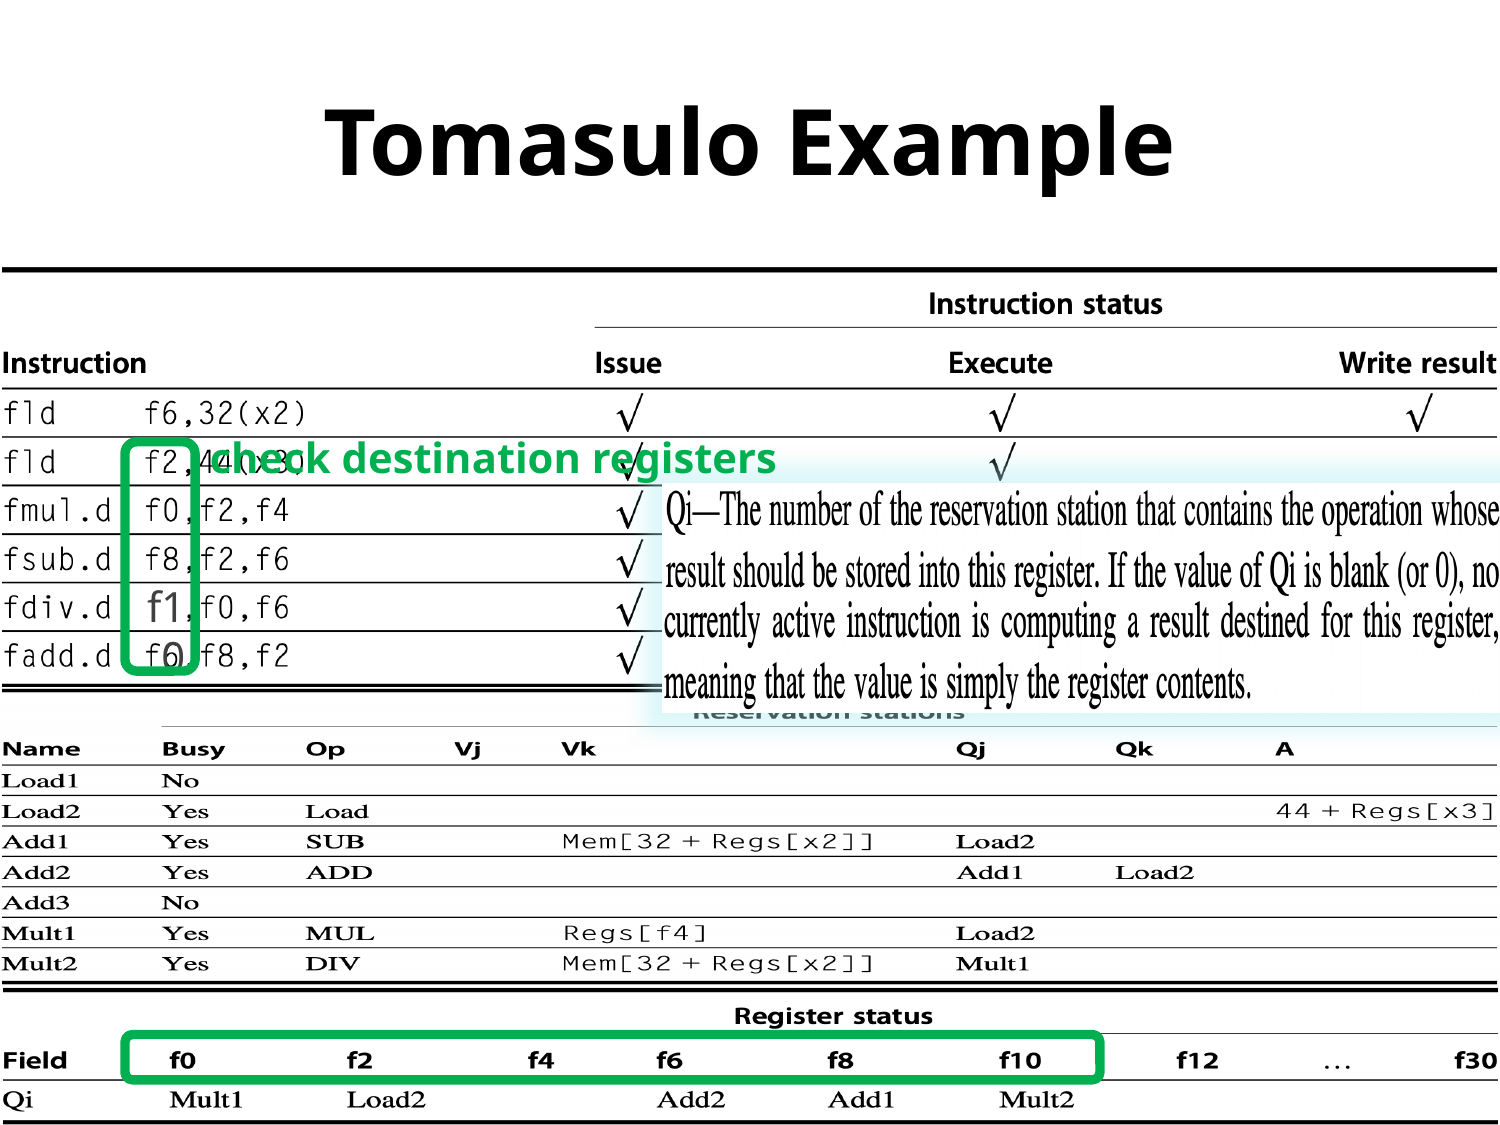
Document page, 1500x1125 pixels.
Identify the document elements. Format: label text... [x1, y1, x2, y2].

picture [0, 264, 1500, 1125]
title Tomasulo Example [0, 45, 1500, 233]
